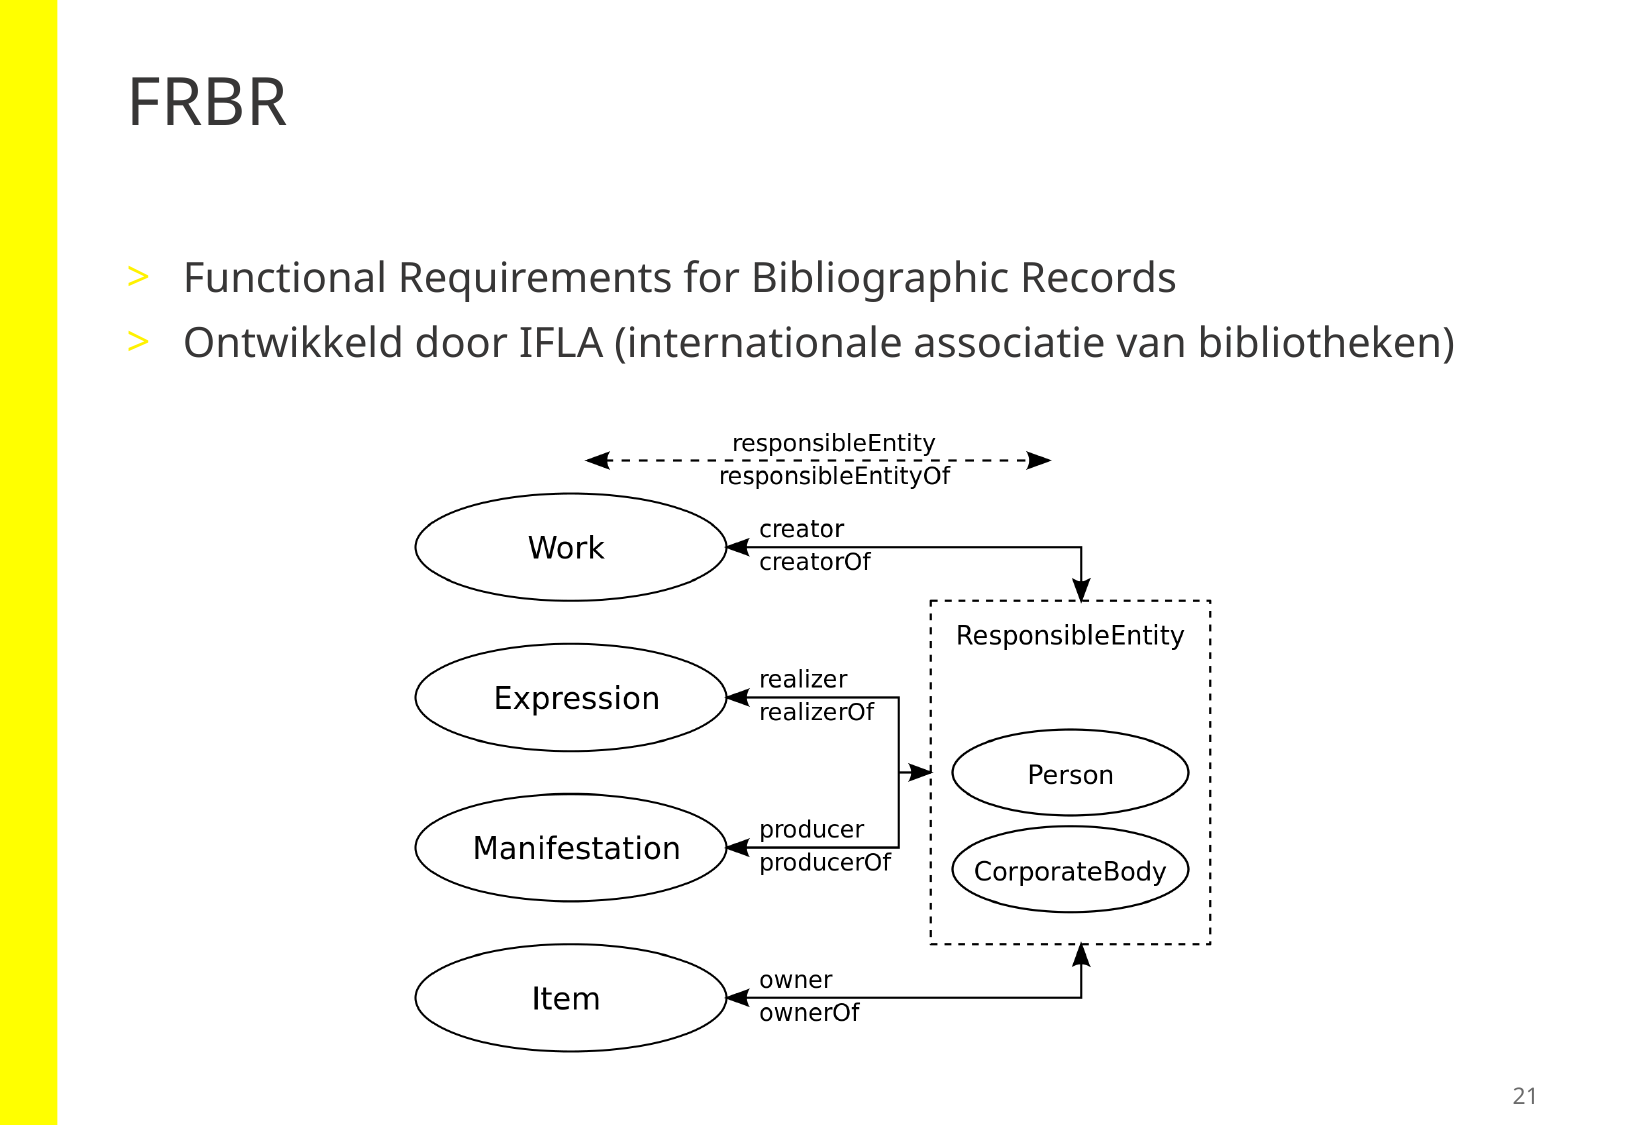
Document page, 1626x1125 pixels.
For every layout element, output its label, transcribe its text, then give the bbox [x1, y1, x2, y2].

picture [383, 418, 1242, 1063]
slide_number 21 [1424, 1075, 1548, 1120]
title FRBR [111, 59, 1514, 222]
list Functional Requirements for Bibliographic Records Ontwikkeld door IFLA (internationale associatie van bibliotheken) [111, 243, 1514, 1063]
